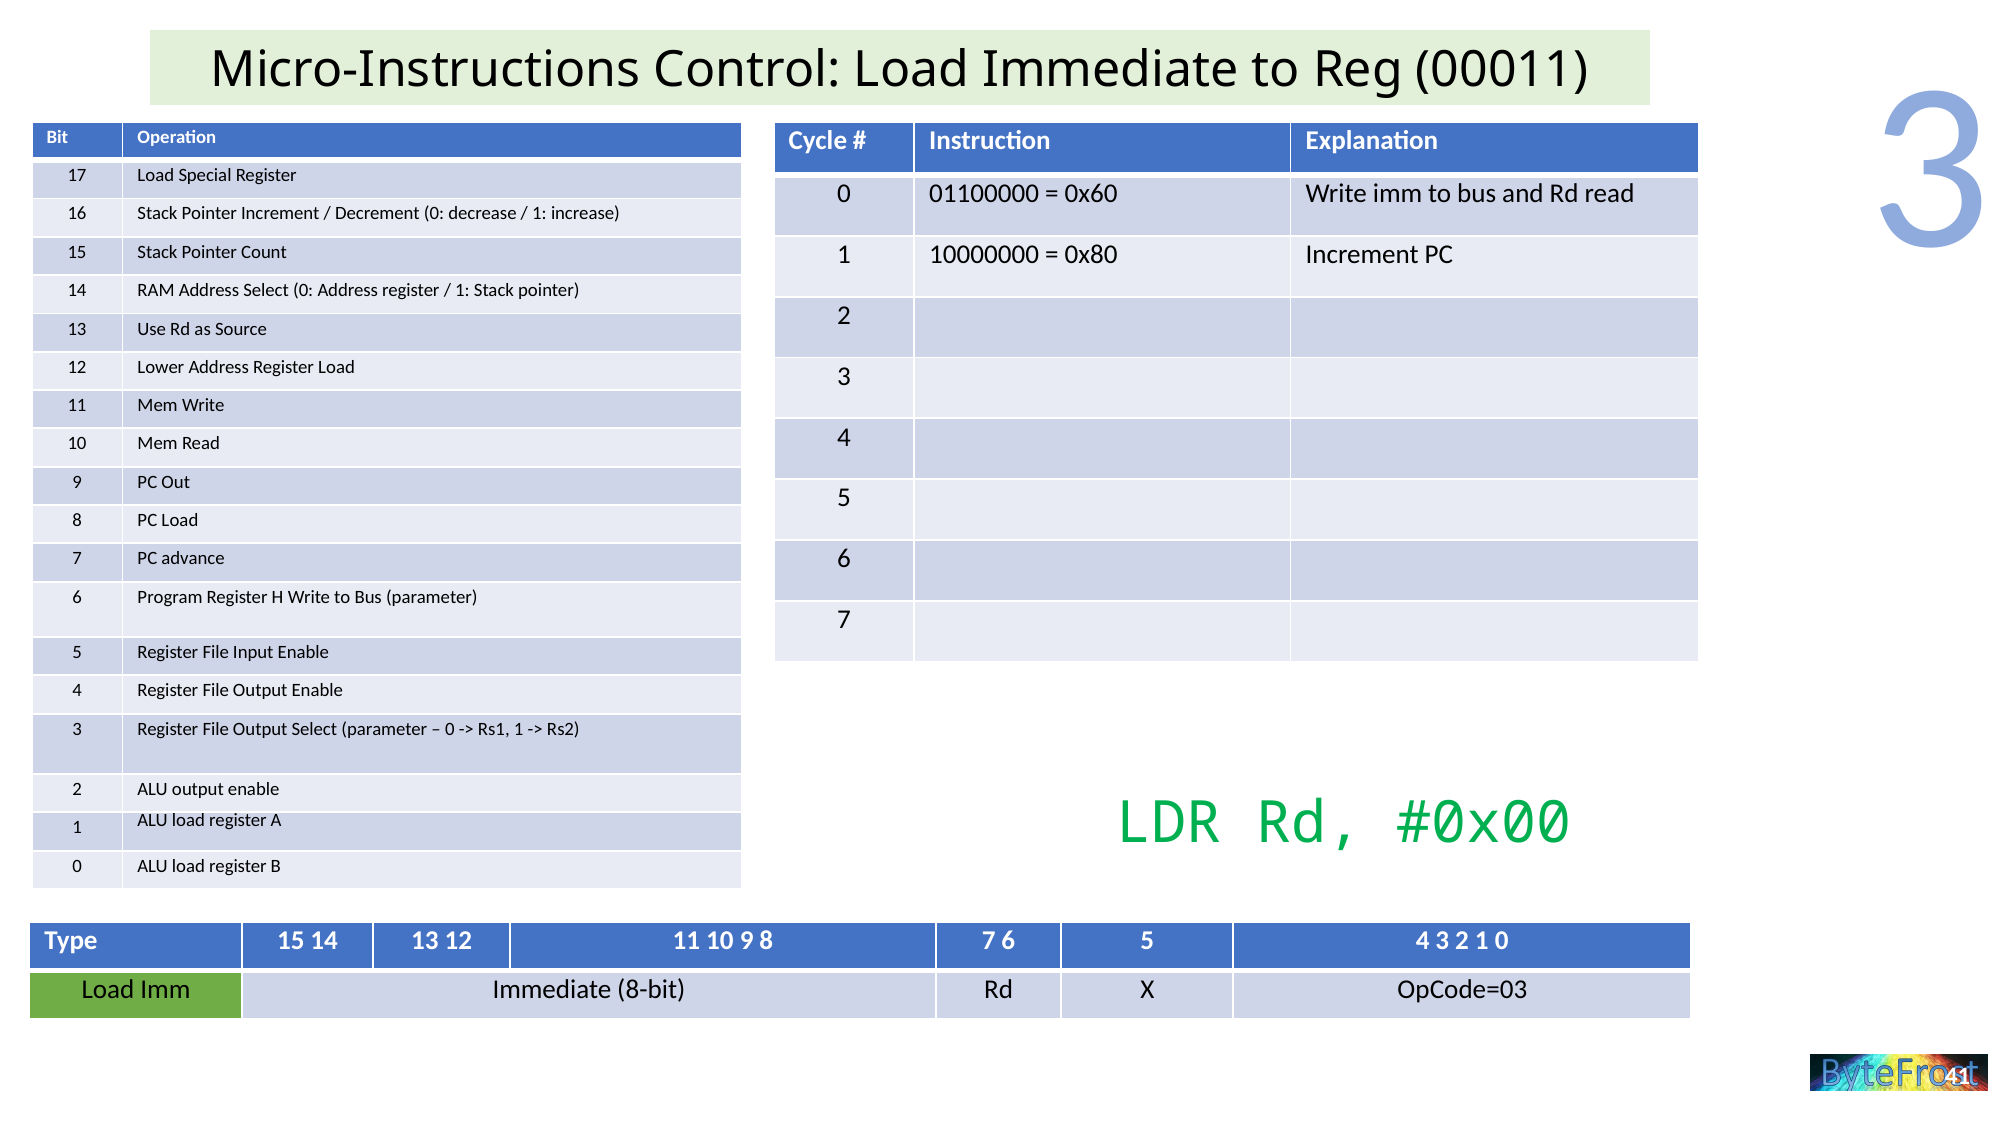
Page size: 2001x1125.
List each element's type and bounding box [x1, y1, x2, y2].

table_header [374, 923, 509, 968]
table_cell [937, 973, 1060, 1018]
table_cell [123, 276, 741, 313]
table_cell [915, 178, 1290, 235]
table_cell [33, 468, 122, 504]
table_header [1291, 123, 1698, 172]
table_cell [775, 541, 913, 600]
table_cell [1291, 419, 1698, 478]
table_cell [123, 238, 741, 274]
table_cell [33, 638, 122, 674]
table_cell [123, 468, 741, 504]
table_cell [33, 429, 122, 466]
table_header [30, 923, 241, 968]
table_cell [123, 506, 741, 542]
table_cell [30, 973, 241, 1018]
table_cell [123, 813, 741, 850]
table_cell [33, 544, 122, 581]
table_cell [33, 391, 122, 427]
table_header [1234, 923, 1690, 968]
table_cell [915, 419, 1290, 478]
table_cell [915, 298, 1290, 357]
table_cell [33, 852, 122, 888]
table_cell [123, 199, 741, 236]
table_cell [123, 163, 741, 198]
table_cell [33, 813, 122, 850]
table_cell [775, 358, 913, 417]
table_cell [1291, 602, 1698, 661]
table_cell [915, 541, 1290, 600]
table_header [243, 923, 372, 968]
table_cell [33, 353, 122, 389]
table_header [937, 923, 1060, 968]
table_cell [33, 506, 122, 542]
table_cell [123, 638, 741, 674]
table_cell [33, 676, 122, 713]
table_cell [33, 775, 122, 811]
table_header [33, 123, 122, 157]
table_cell [123, 676, 741, 713]
table_cell [33, 163, 122, 198]
table_header [511, 923, 935, 968]
text_box [1066, 776, 1587, 862]
table_header [1062, 923, 1232, 968]
table_header [775, 123, 913, 172]
table_cell [123, 775, 741, 811]
table_cell [775, 480, 913, 539]
table_cell [915, 480, 1290, 539]
table_cell [123, 314, 741, 351]
table_cell [1291, 237, 1698, 296]
table_cell [775, 298, 913, 357]
table_cell [775, 602, 913, 661]
text_box [1855, 0, 2000, 303]
table_cell [33, 583, 122, 636]
table_cell [915, 358, 1290, 417]
table_cell [123, 583, 741, 636]
table_cell [33, 276, 122, 313]
table_cell [1291, 358, 1698, 417]
table_cell [33, 199, 122, 236]
table_cell [1291, 298, 1698, 357]
table_cell [123, 429, 741, 466]
table_cell [775, 178, 913, 235]
table_cell [775, 419, 913, 478]
table_cell [123, 391, 741, 427]
table_cell [123, 852, 741, 888]
table_cell [123, 353, 741, 389]
table_cell [1291, 178, 1698, 235]
table_cell [123, 544, 741, 581]
title [150, 29, 1650, 105]
table_header [123, 123, 741, 157]
table_cell [915, 602, 1290, 661]
table_cell [33, 314, 122, 351]
table_cell [123, 715, 741, 773]
table_cell [1234, 973, 1690, 1018]
picture [1810, 1054, 1988, 1091]
table_cell [1291, 480, 1698, 539]
text_box [1535, 1044, 1986, 1105]
table_cell [775, 237, 913, 296]
table_cell [33, 715, 122, 773]
table_cell [1291, 541, 1698, 600]
table_cell [33, 238, 122, 274]
table_cell [915, 237, 1290, 296]
table_cell [1062, 973, 1232, 1018]
table_header [915, 123, 1290, 172]
table_cell [243, 973, 935, 1018]
